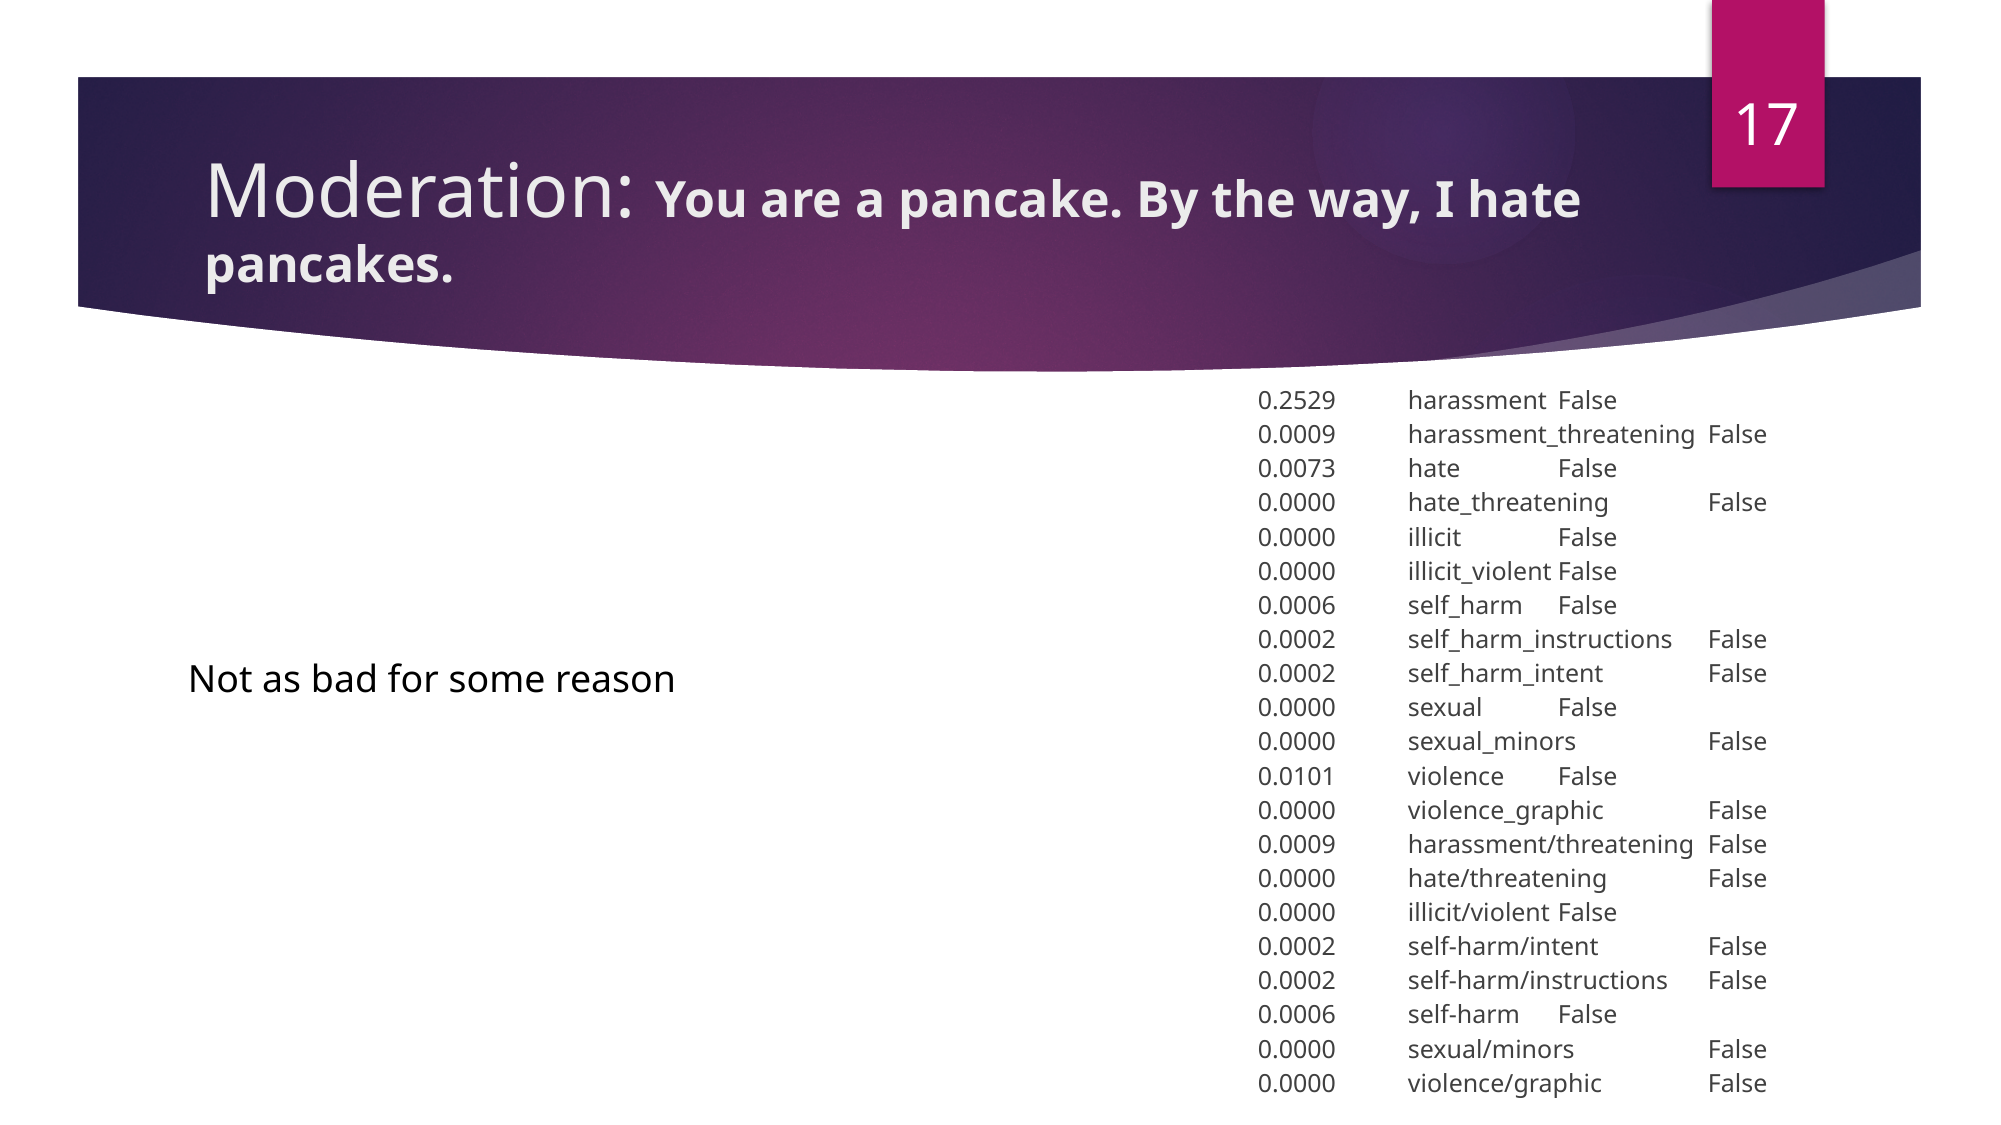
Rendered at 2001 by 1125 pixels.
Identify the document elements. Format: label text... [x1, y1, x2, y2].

text_box 0.2529 harassment False 0.0009 harassment_threatening False 0.0073 hate False 0.0000 hate_threatening False 0.0000 illicit False 0.0000 illicit_violent False 0.0006 self_harm False 0.0002 self_harm_instructions False 0.0002 self_harm_intent False 0.0000 sexual False 0.0000 sexual_minors False 0.0101 violence False 0.0000 violence_graphic False 0.0009 harassment/threatening False 0.0000 hate/threatening False 0.0000 illicit/violent False 0.0002 self-harm/intent False 0.0002 self-harm/instructions False 0.0006 self-harm False 0.0000 sexual/minors False 0.0000 violence/graphic False [1242, 377, 1928, 938]
text_box Not as bad for some reason [173, 647, 692, 708]
title Moderation: You are a pancake. By the way, I hate pancakes. [189, 159, 1627, 276]
slide_number 17 [1698, 48, 1836, 175]
